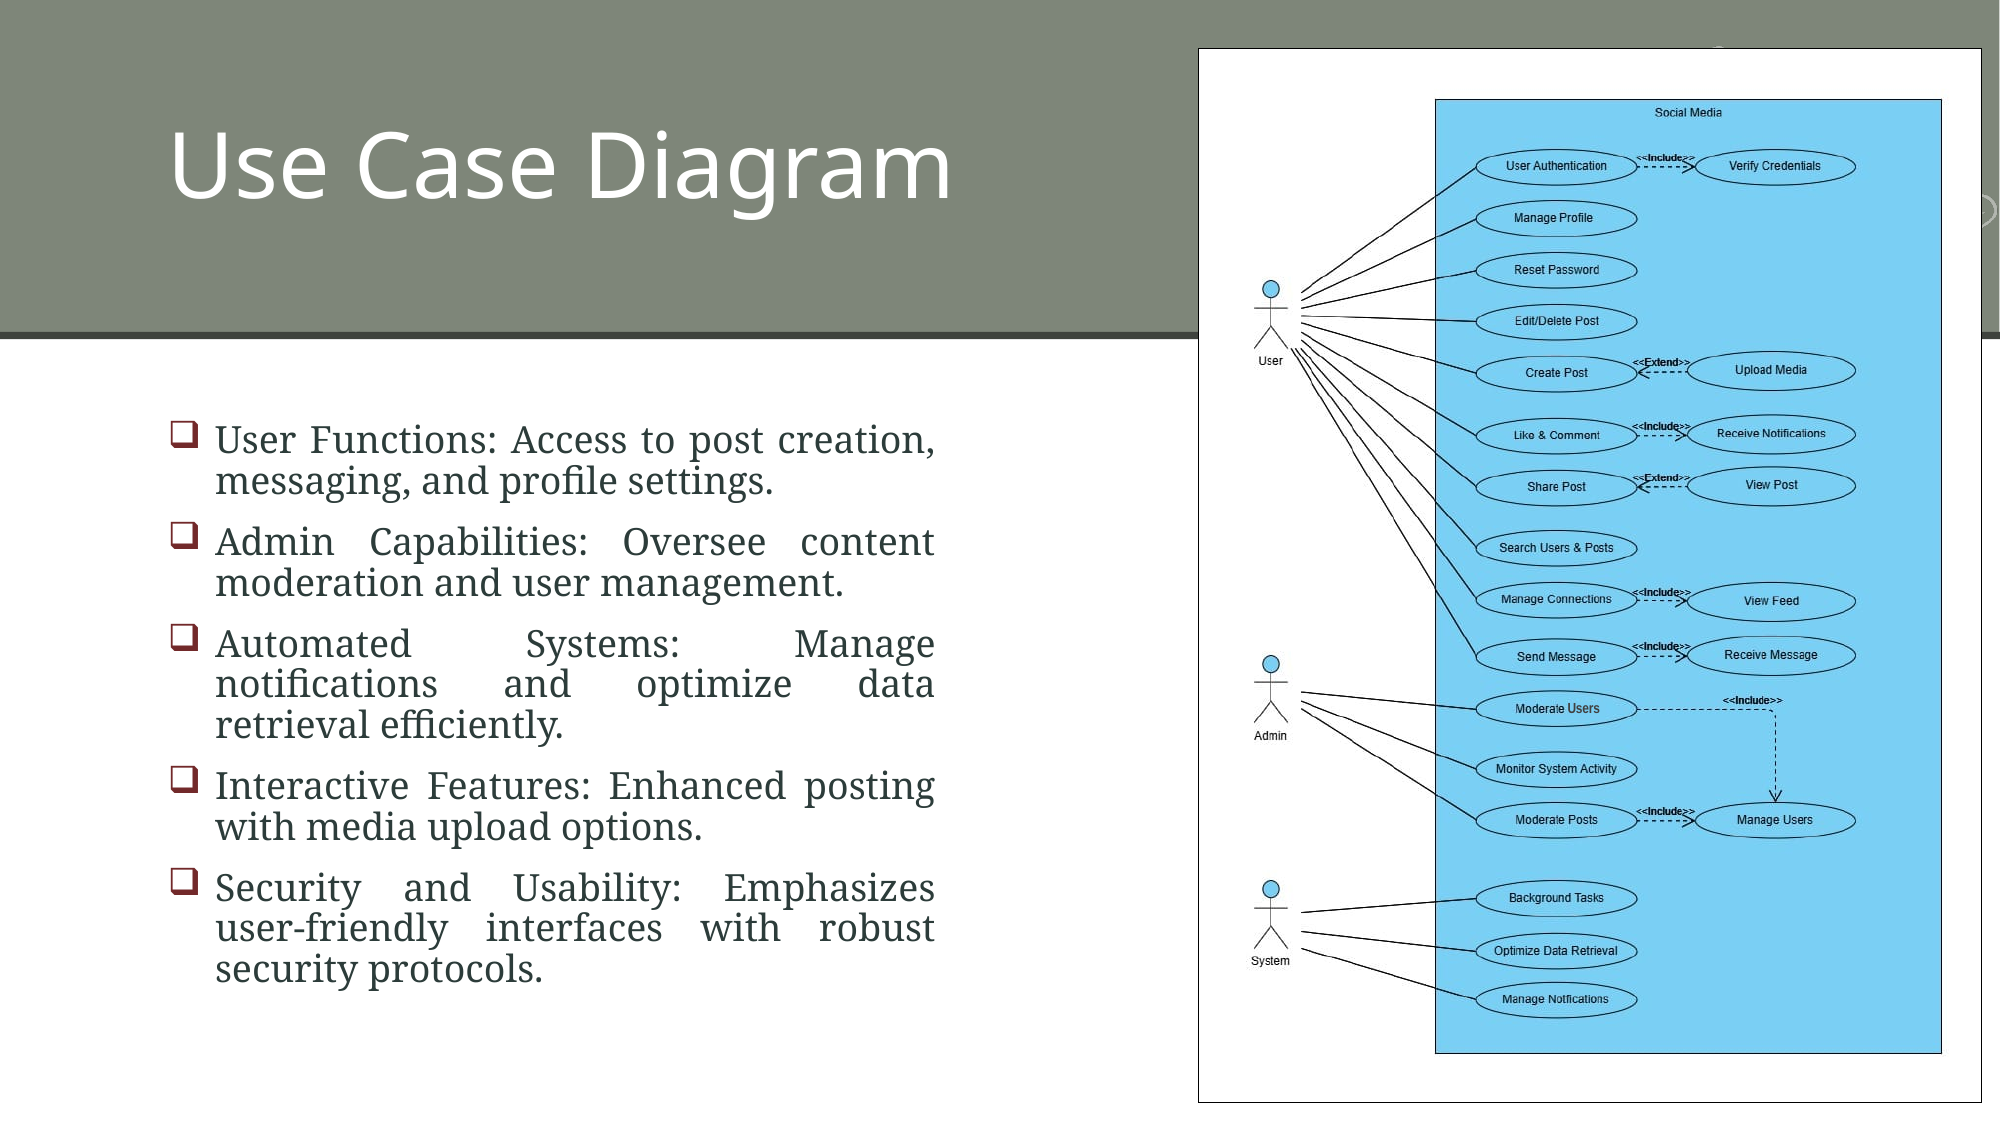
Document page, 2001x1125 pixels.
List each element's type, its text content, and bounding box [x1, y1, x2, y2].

title Use Case Diagram [153, 37, 1716, 300]
list User Functions: Access to post creation, messaging, and profile settings. Admin Capabilities: Oversee content moderation and user management. Automated Systems: Manage notifications and optimize data retrieval efficiently. Interactive Features: Enhanced posting with media upload options. Security and Usability: Emphasizes user-friendly interfaces with robust security protocols. [153, 413, 951, 1020]
picture [1198, 21, 2001, 1103]
